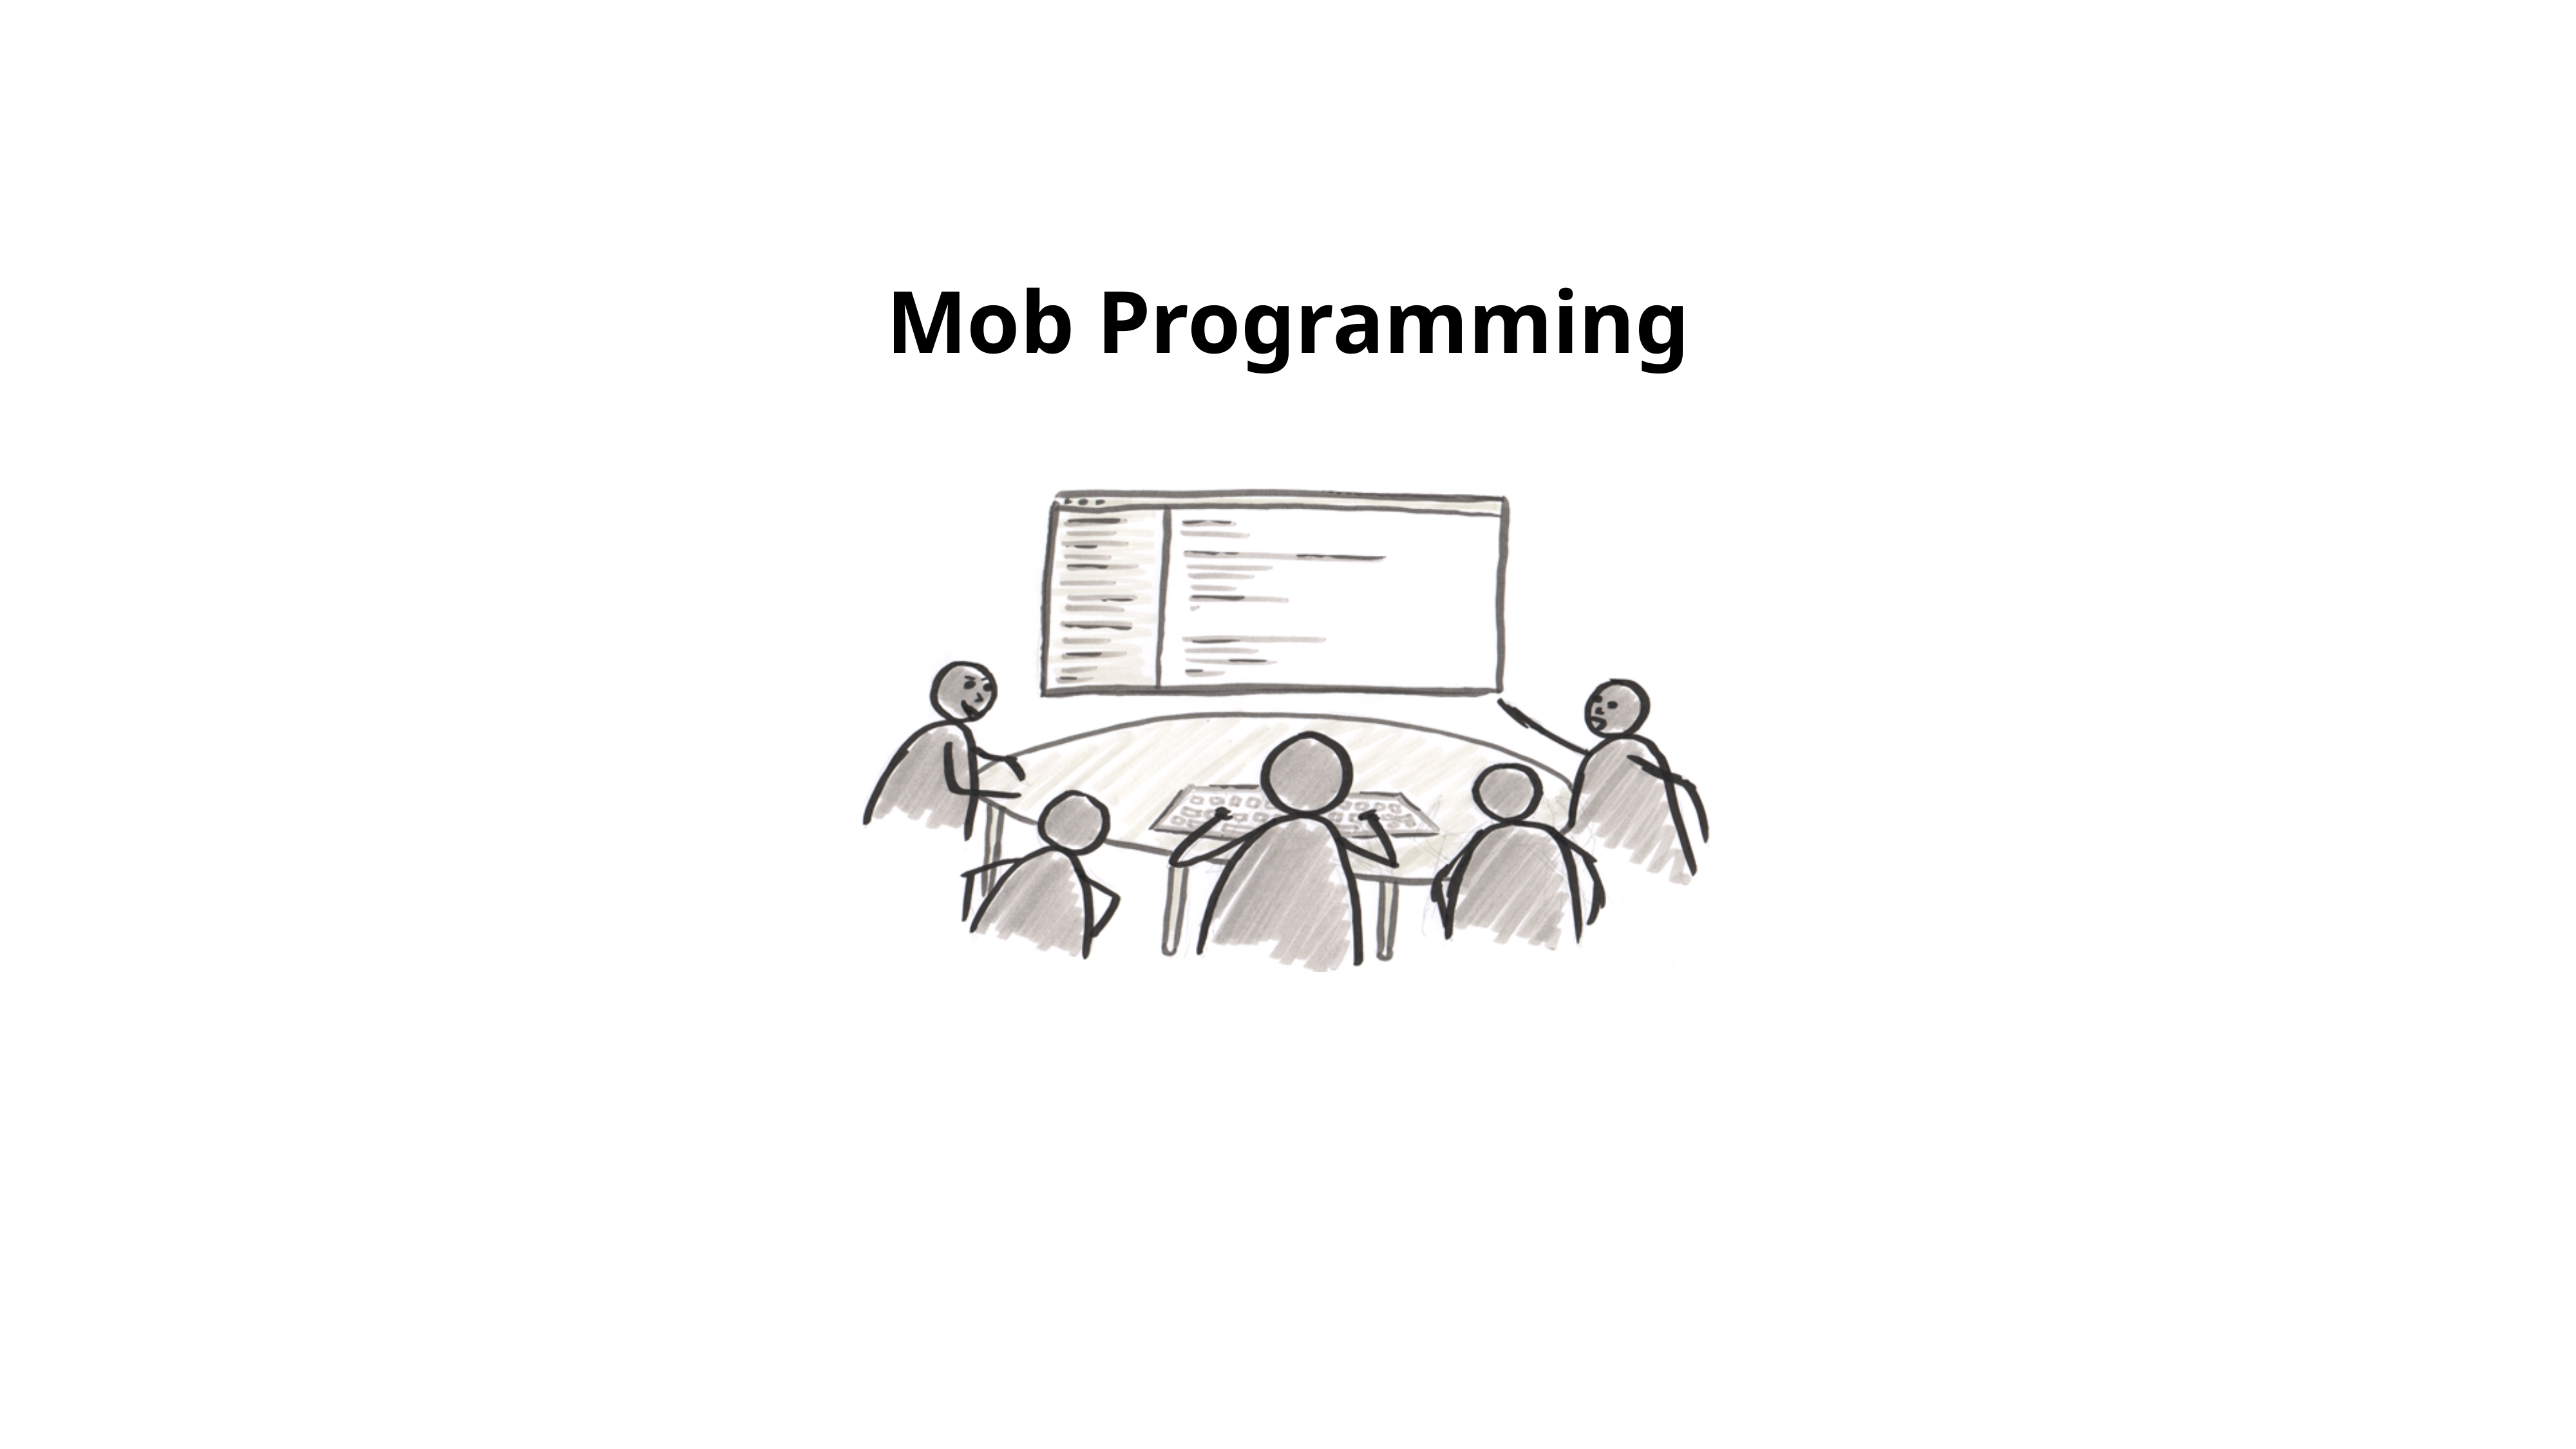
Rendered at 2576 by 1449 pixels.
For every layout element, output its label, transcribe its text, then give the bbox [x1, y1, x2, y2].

picture [751, 477, 1825, 972]
text_box Mob Programming [878, 260, 1698, 378]
